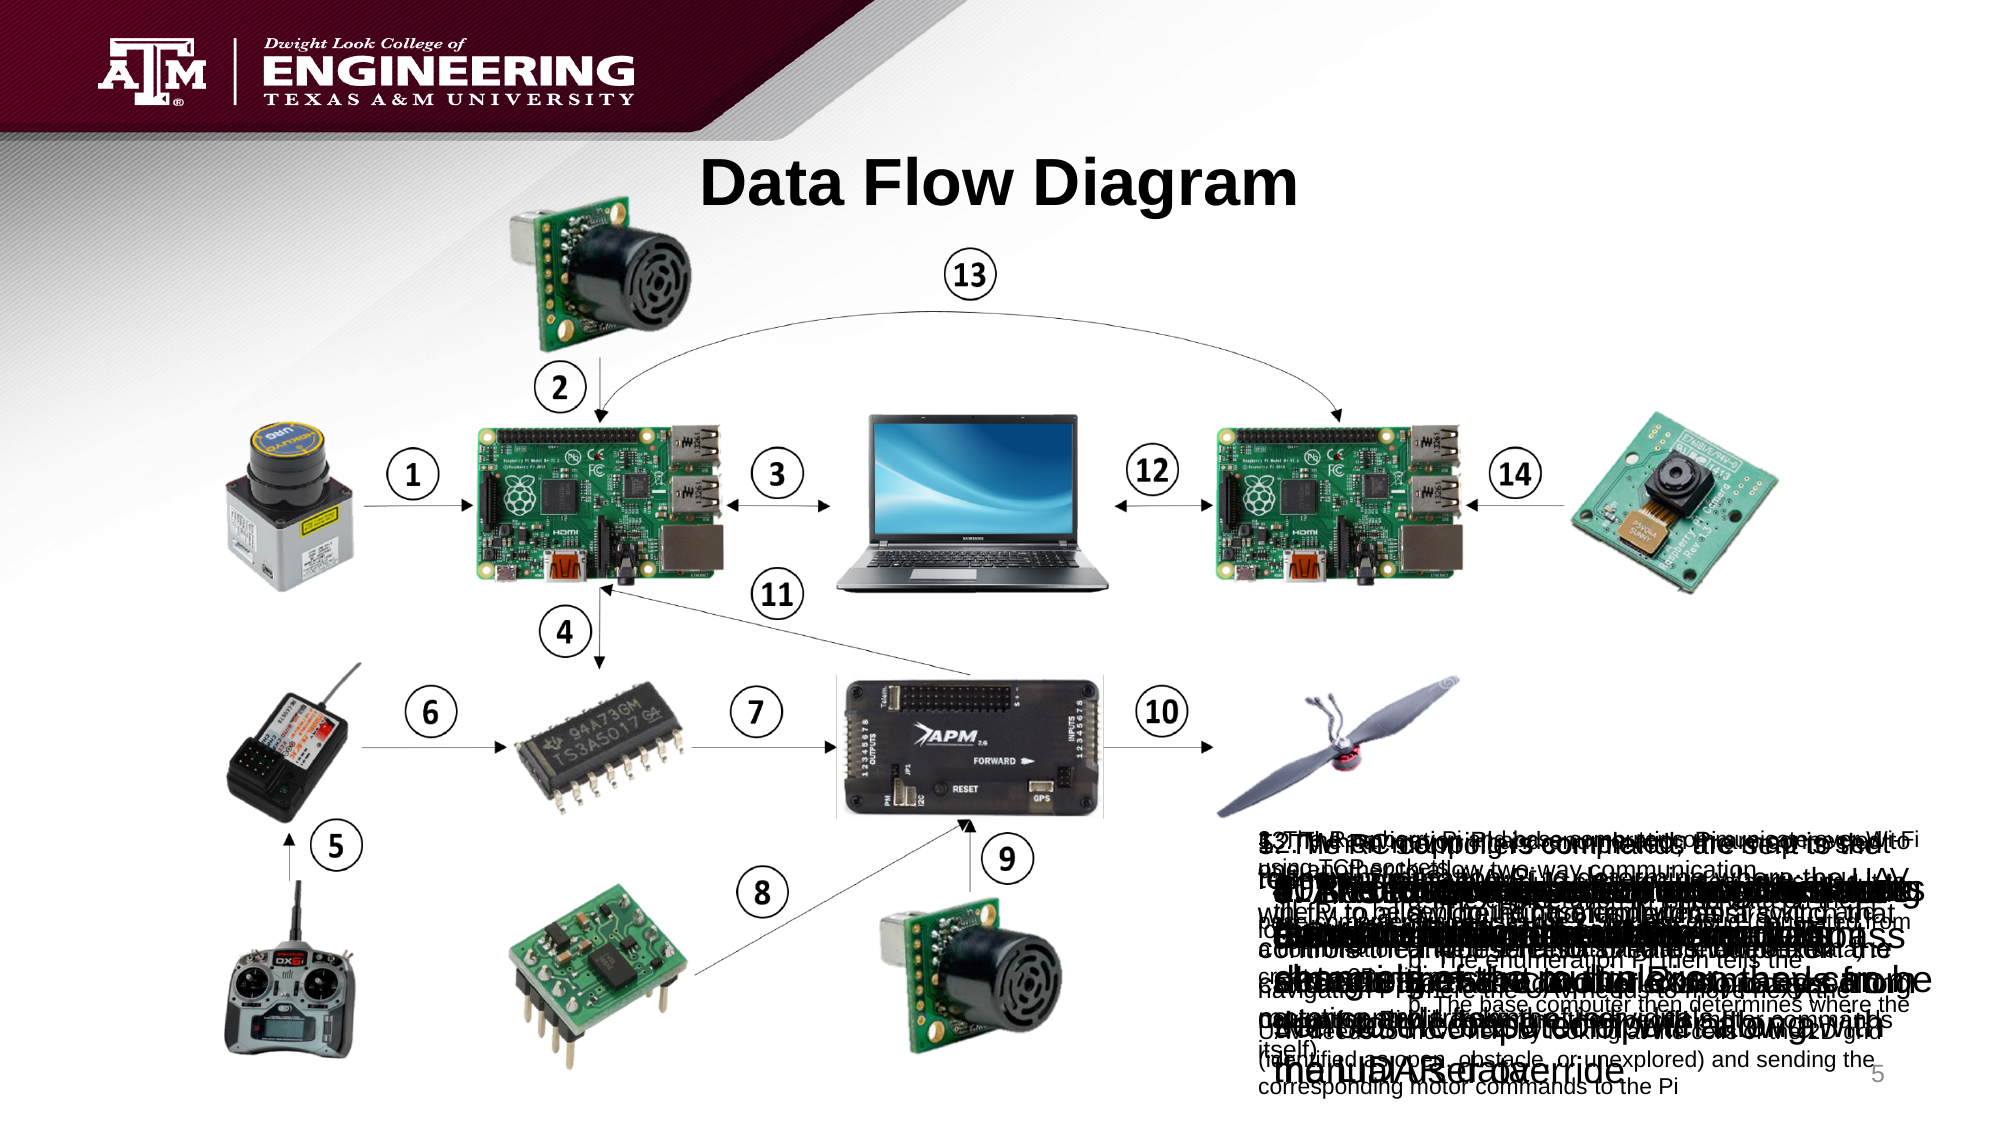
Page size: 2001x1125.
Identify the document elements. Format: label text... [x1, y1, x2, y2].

text_box 3. The Raspberry Pi and base computer communicate over Wi-Fi using TCP sockets a. The Raspberry Pi sends it’s sensor data to the base computer which uses the 2.5D point cloud (generated from a combination of the distance data and accelerometer data) to create a 2D grid map b. The base computer then determines where the UAV needs to move next by looking at the cells of the 2D grid (identified as open, obstacle, or unexplored) and sending the corresponding motor commands to the Pi [1243, 1081, 1936, 1107]
picture [0, 0, 2001, 1125]
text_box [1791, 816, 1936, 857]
text_box 13. The navigation Pi and enumeration Pi are connected to one another to allow two-way communication a. The enumeration Pi is fed data on the location of the UAV from the navigation Pi b. The enumeration Pi then tells the navigation Pi where the UAV needs to move next (the navigation Pi will determine the specific motor commands itself) [1791, 963, 1936, 1071]
text_box 11. Telemetry data from the accelerometer and ultrasonic height sensor are sent to the Pi so they can be sent to the base computer along with the LIDAR data [1258, 963, 1951, 1098]
text_box 14. The Pi camera module captures video and sends it to the Pi to be sent to the base computer for tracking and counting [1791, 857, 1952, 963]
title Data Flow Diagram [99, 112, 1900, 245]
